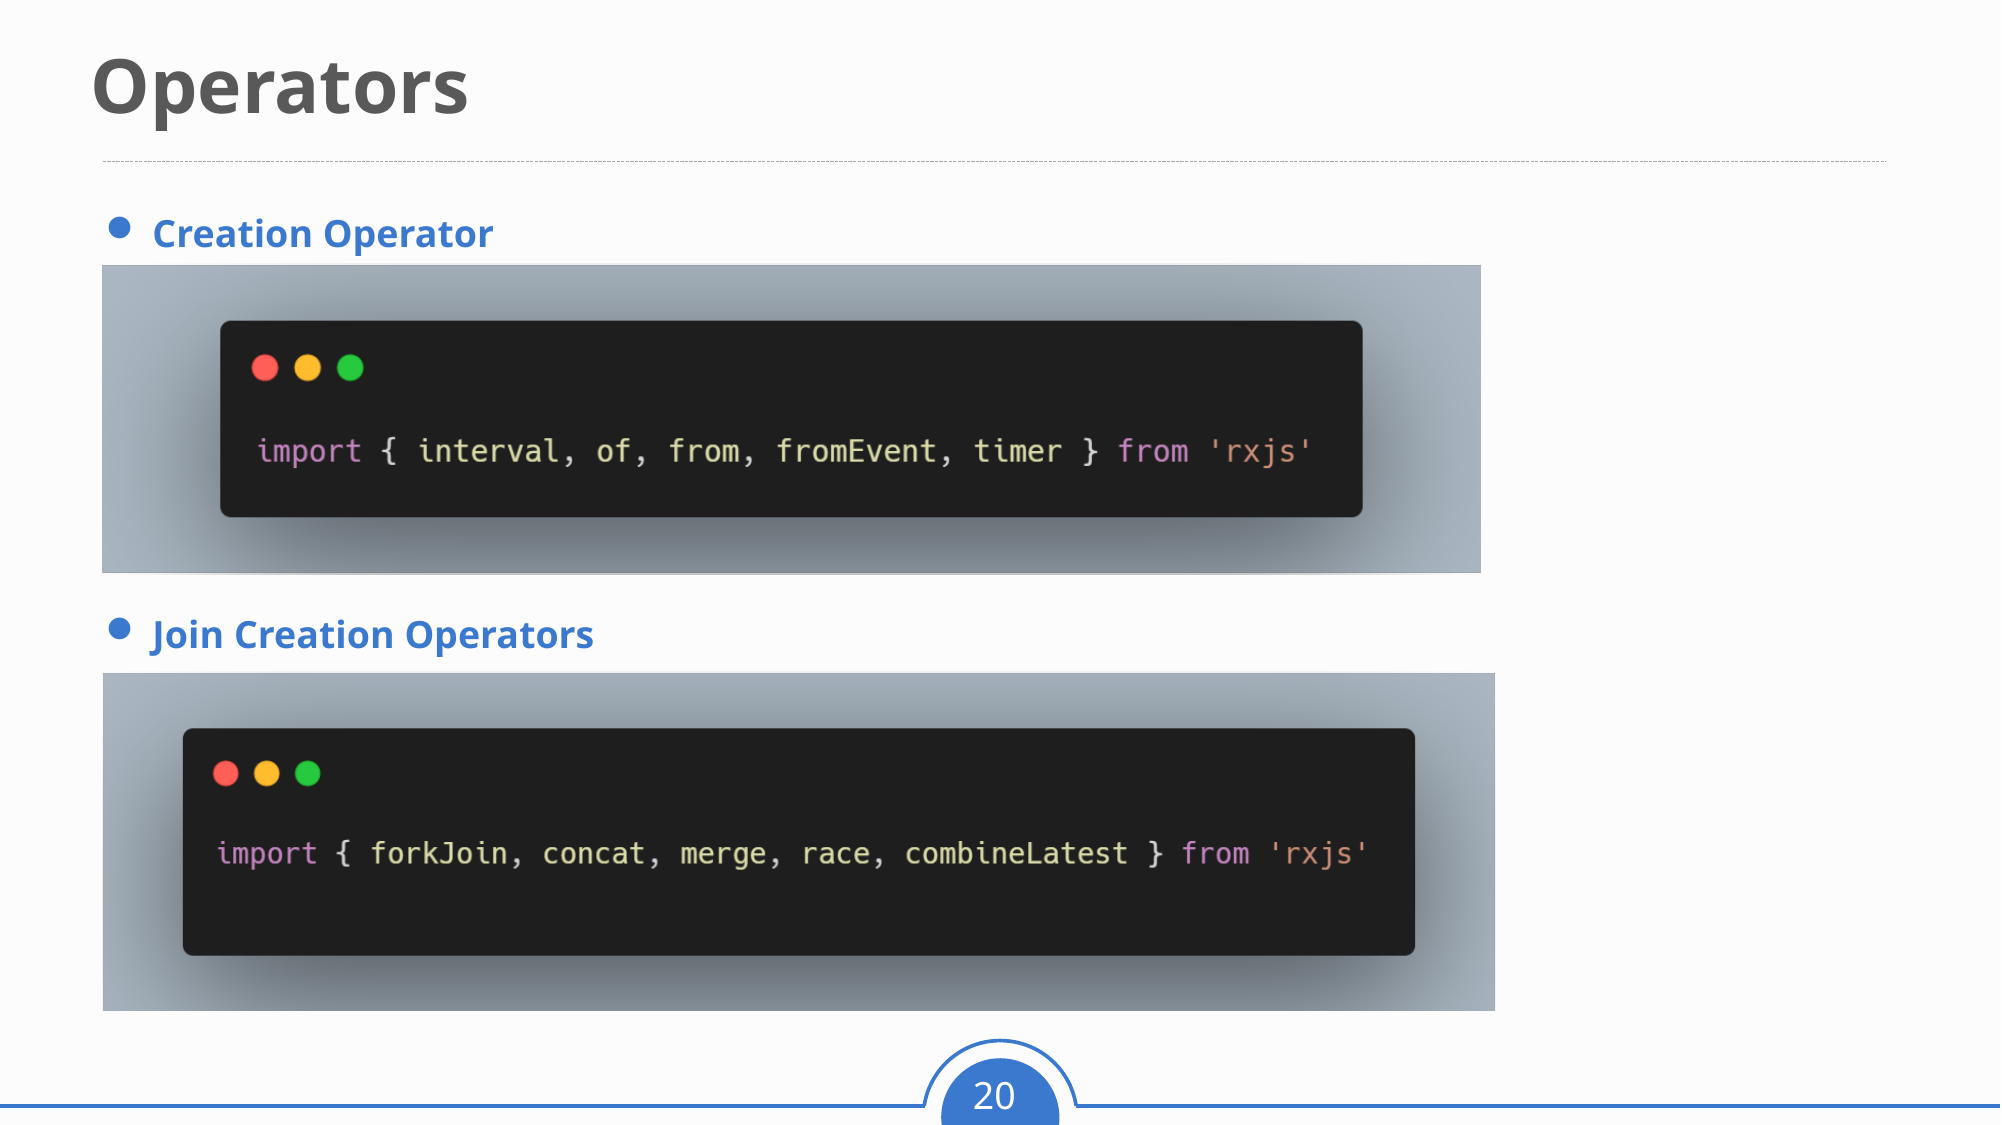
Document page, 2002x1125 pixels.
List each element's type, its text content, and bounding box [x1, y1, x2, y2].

text_box Join Creation Operators [90, 581, 788, 664]
picture [102, 670, 1496, 1011]
text_box Operators [76, 30, 486, 136]
picture [102, 263, 1482, 575]
text_box Creation Operator [90, 180, 836, 263]
